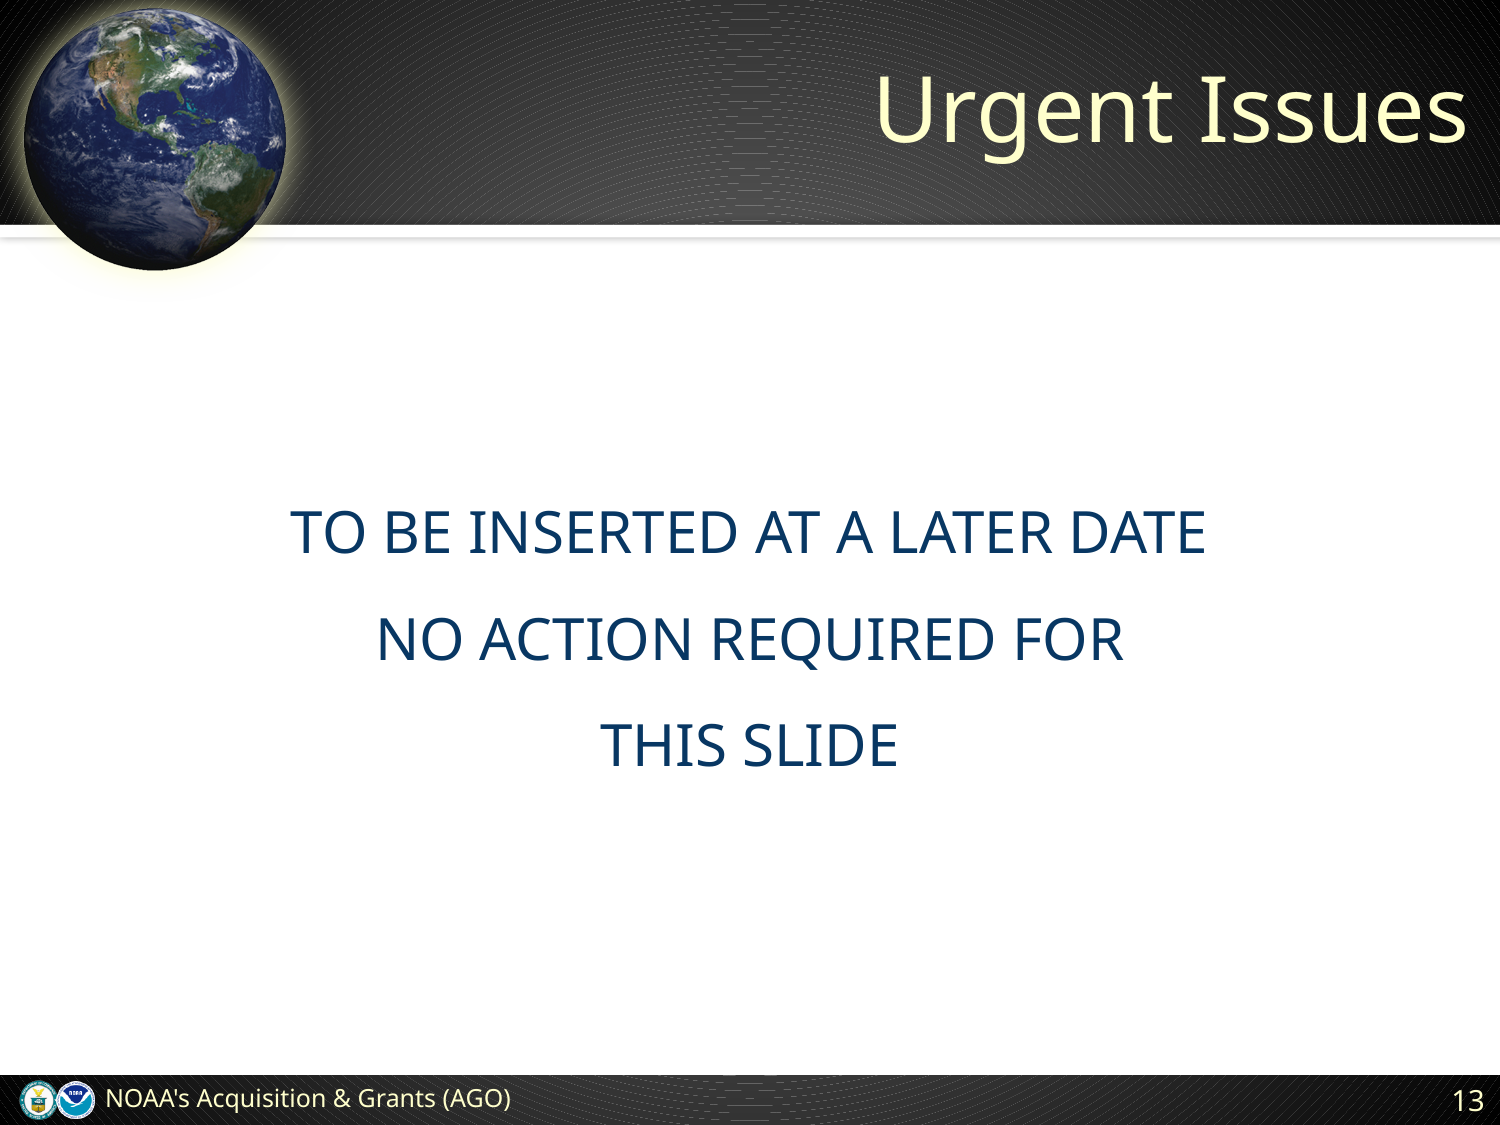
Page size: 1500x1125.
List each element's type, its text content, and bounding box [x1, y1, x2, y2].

picture [0, 0, 1500, 1074]
footer NOAA's Acquisition & Grants (AGO) [0, 1074, 1151, 1125]
list TO BE INSERTED AT A LATER DATE NO ACTION REQUIRED FOR THIS SLIDE [49, 274, 1451, 1074]
slide_number 13 [1151, 1074, 1500, 1125]
title Urgent Issues [249, 0, 1500, 226]
